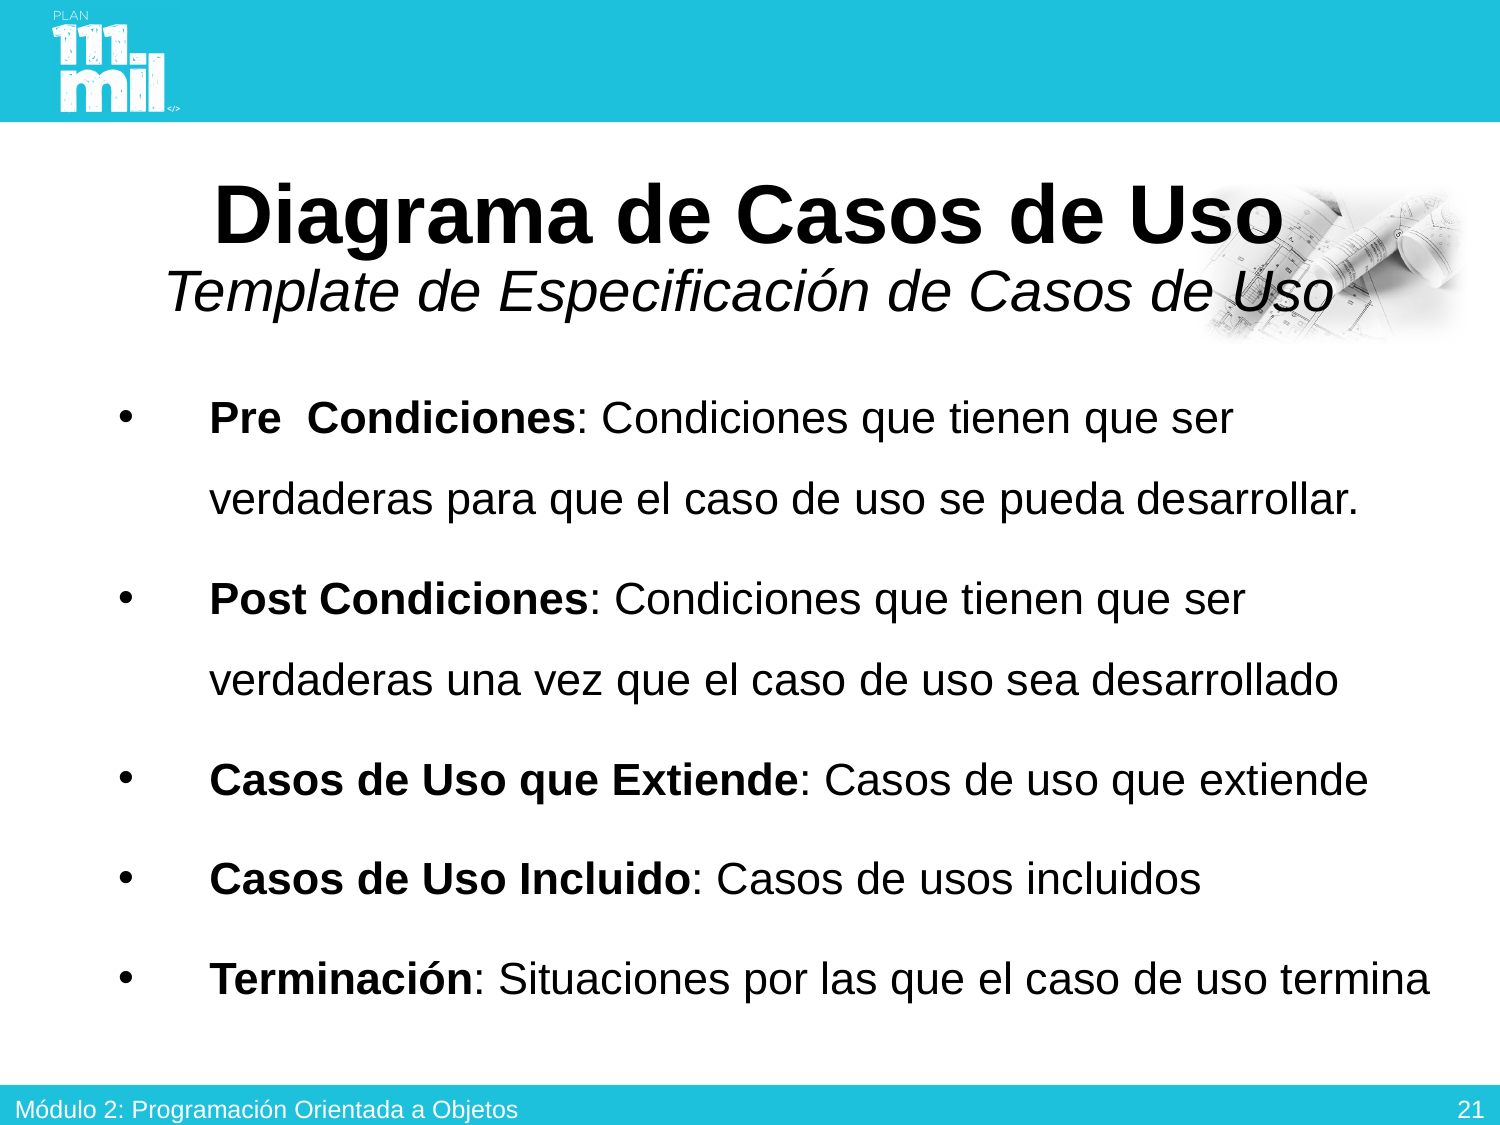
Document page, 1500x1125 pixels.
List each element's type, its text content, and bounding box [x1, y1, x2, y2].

title Diagrama de Casos de Uso Template de Especificación de Casos de Uso [103, 147, 1397, 348]
footer Módulo 2: Programación Orientada a Objetos [0, 1078, 643, 1125]
picture [1193, 181, 1470, 348]
list Pre Condiciones: Condiciones que tienen que ser verdaderas para que el caso de uso se pueda desarrollar. Post Condiciones: Condiciones que tienen que ser verdaderas una vez que el caso de uso sea desarrollado Casos de Uso que Extiende: Casos de uso que extiende Casos de Uso Incluido: Casos de usos incluidos Terminación: Situaciones por las que el caso de uso termina [103, 354, 1470, 1042]
slide_number 20 [1162, 1078, 1500, 1125]
